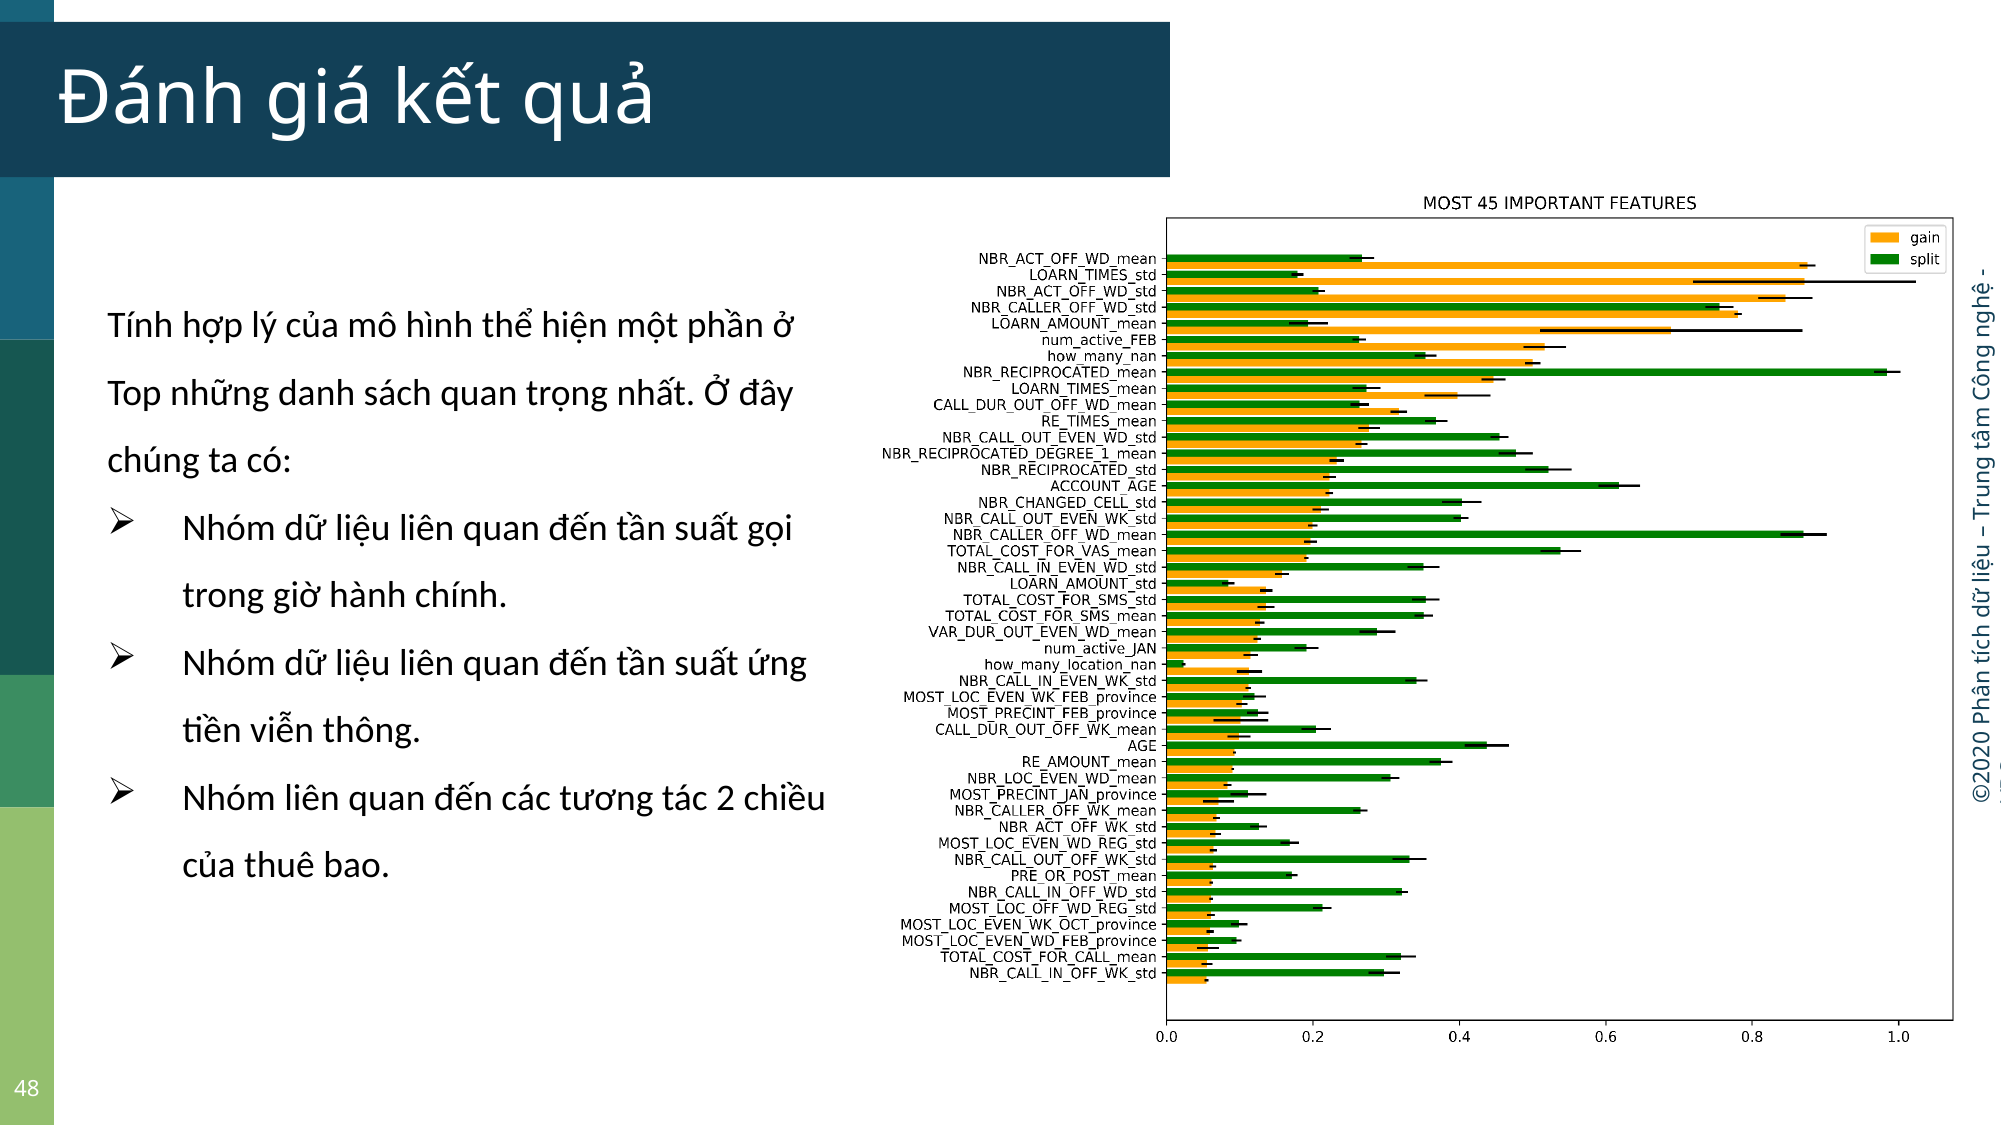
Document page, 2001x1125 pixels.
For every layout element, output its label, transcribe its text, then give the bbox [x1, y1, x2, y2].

text_box Tính hợp lý của mô hình thể hiện một phần ở Top những danh sách quan trọng nhất. Ở đây chúng ta có: Nhóm dữ liệu liên quan đến tần suất gọi trong giờ hành chính. Nhóm dữ liệu liên quan đến tần suất ứng tiền viễn thông. Nhóm liên quan đến các tương tác 2 chiều của thuê bao. [92, 270, 856, 893]
text_box Đánh giá kết quả [42, 40, 1101, 146]
slide_number 48 [0, 1054, 66, 1125]
picture [871, 185, 1963, 1055]
